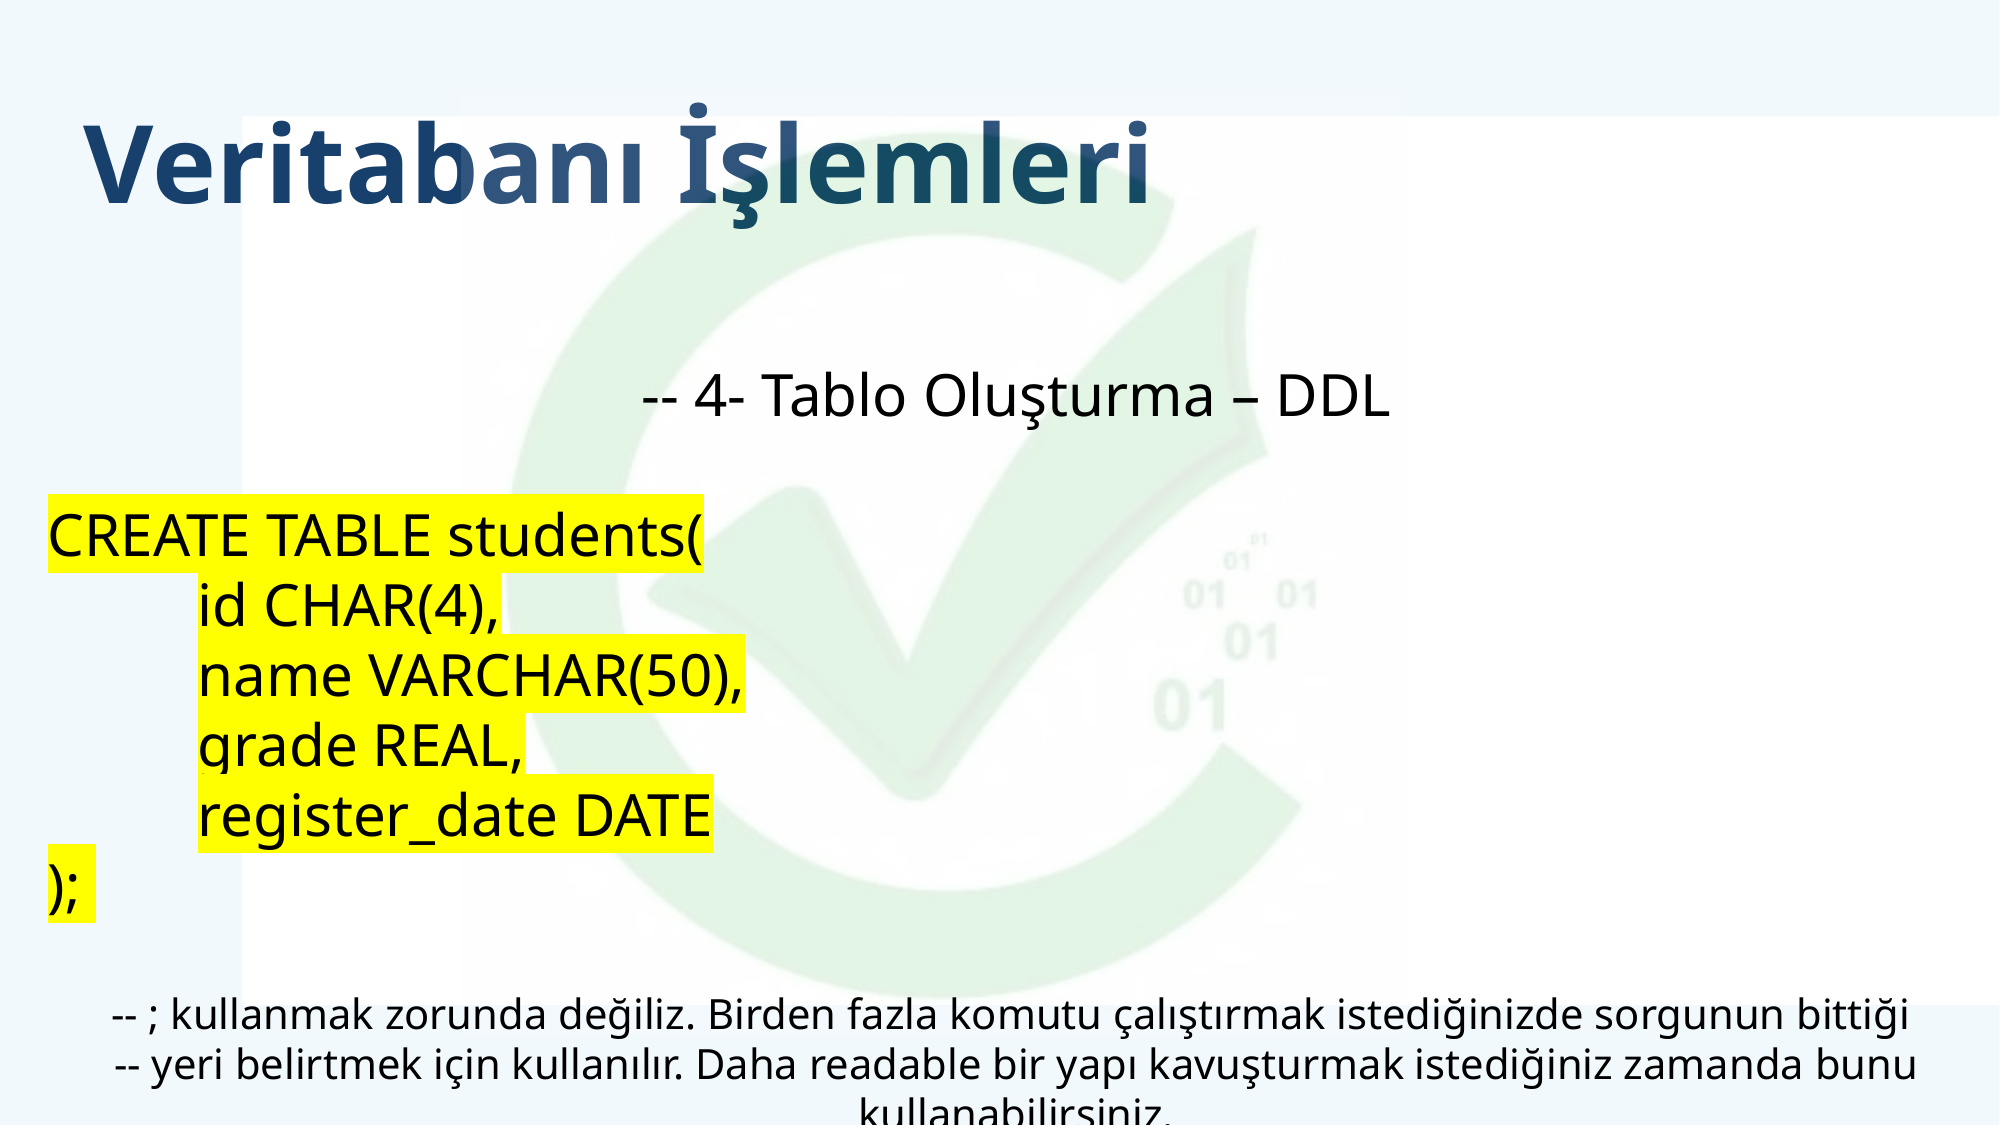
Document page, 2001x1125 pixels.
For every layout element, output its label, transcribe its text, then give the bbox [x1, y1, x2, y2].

title Veritabanı İşlemleri [68, 59, 1799, 278]
text_box -- 4- Tablo Oluşturma – DDL CREATE TABLE students( id CHAR(4), name VARCHAR(50), grade REAL, register_date DATE ); -- ; kullanmak zorunda değiliz. Birden fazla komutu çalıştırmak istediğinizde sorgunun bittiği -- yeri belirtmek için kullanılır. Daha readable bir yapı kavuşturmak istediğiniz zamanda bunu kullanabilirsiniz. [32, 350, 2000, 1125]
picture [461, 90, 1406, 1035]
